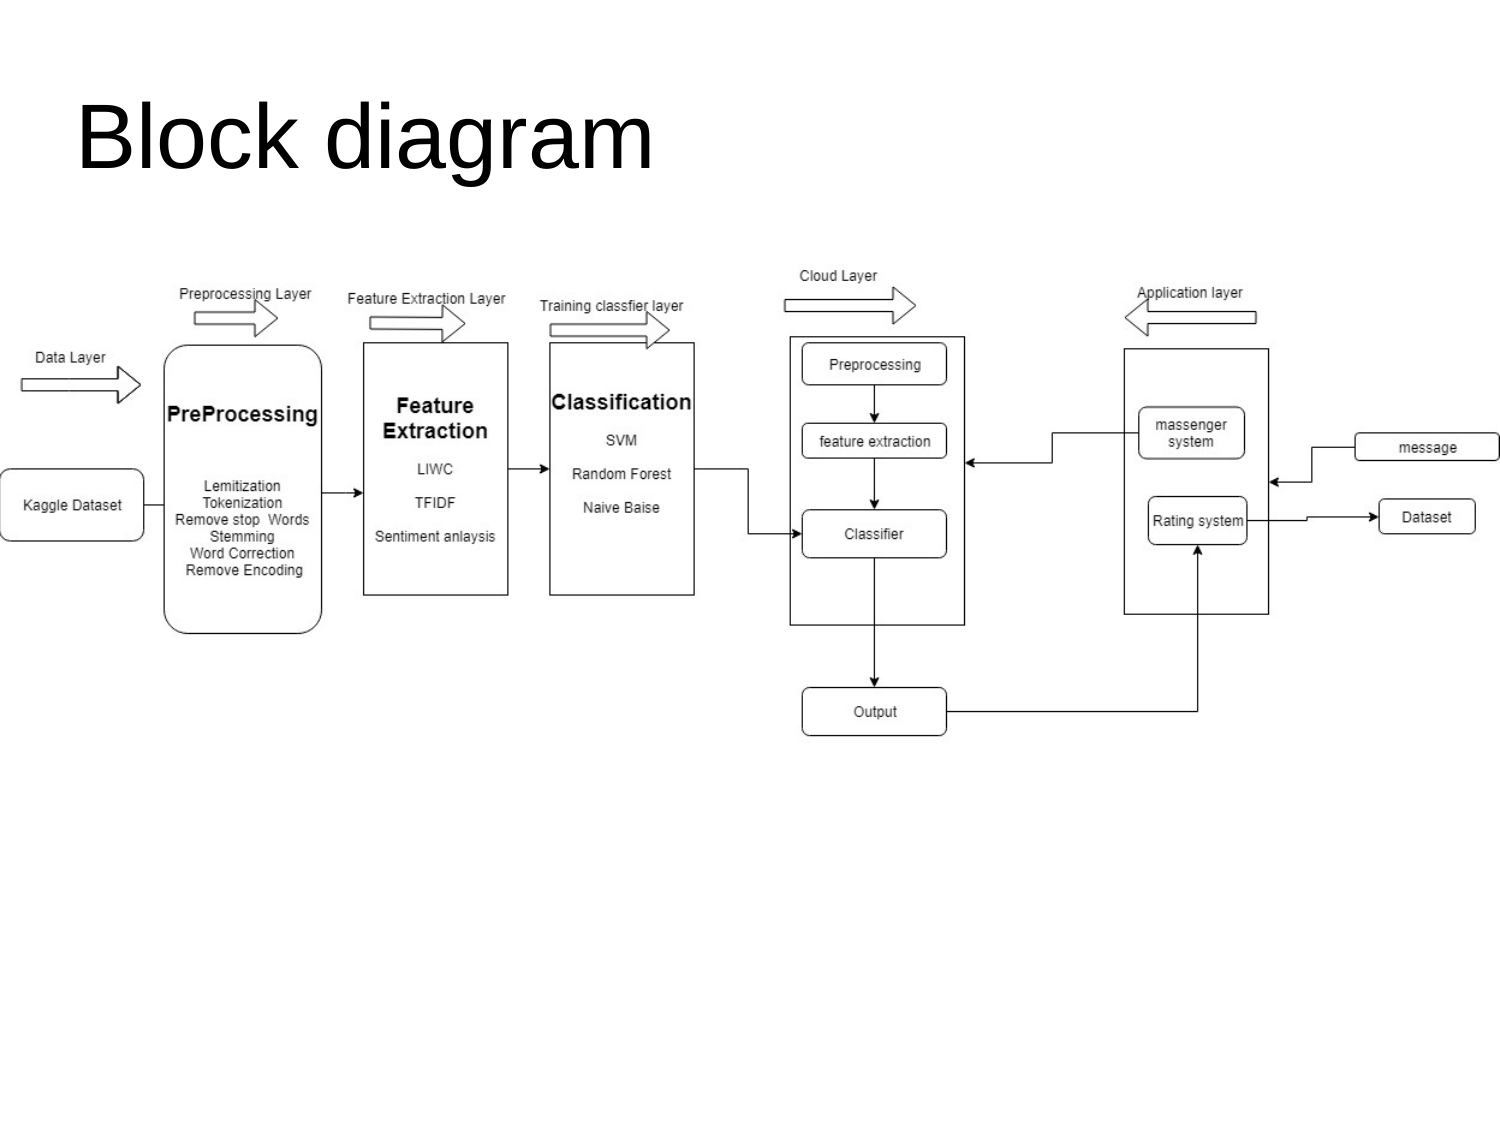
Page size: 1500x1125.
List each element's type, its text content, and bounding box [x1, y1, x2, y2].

text_box Block diagram [74, 44, 1425, 233]
picture [0, 262, 1500, 1064]
